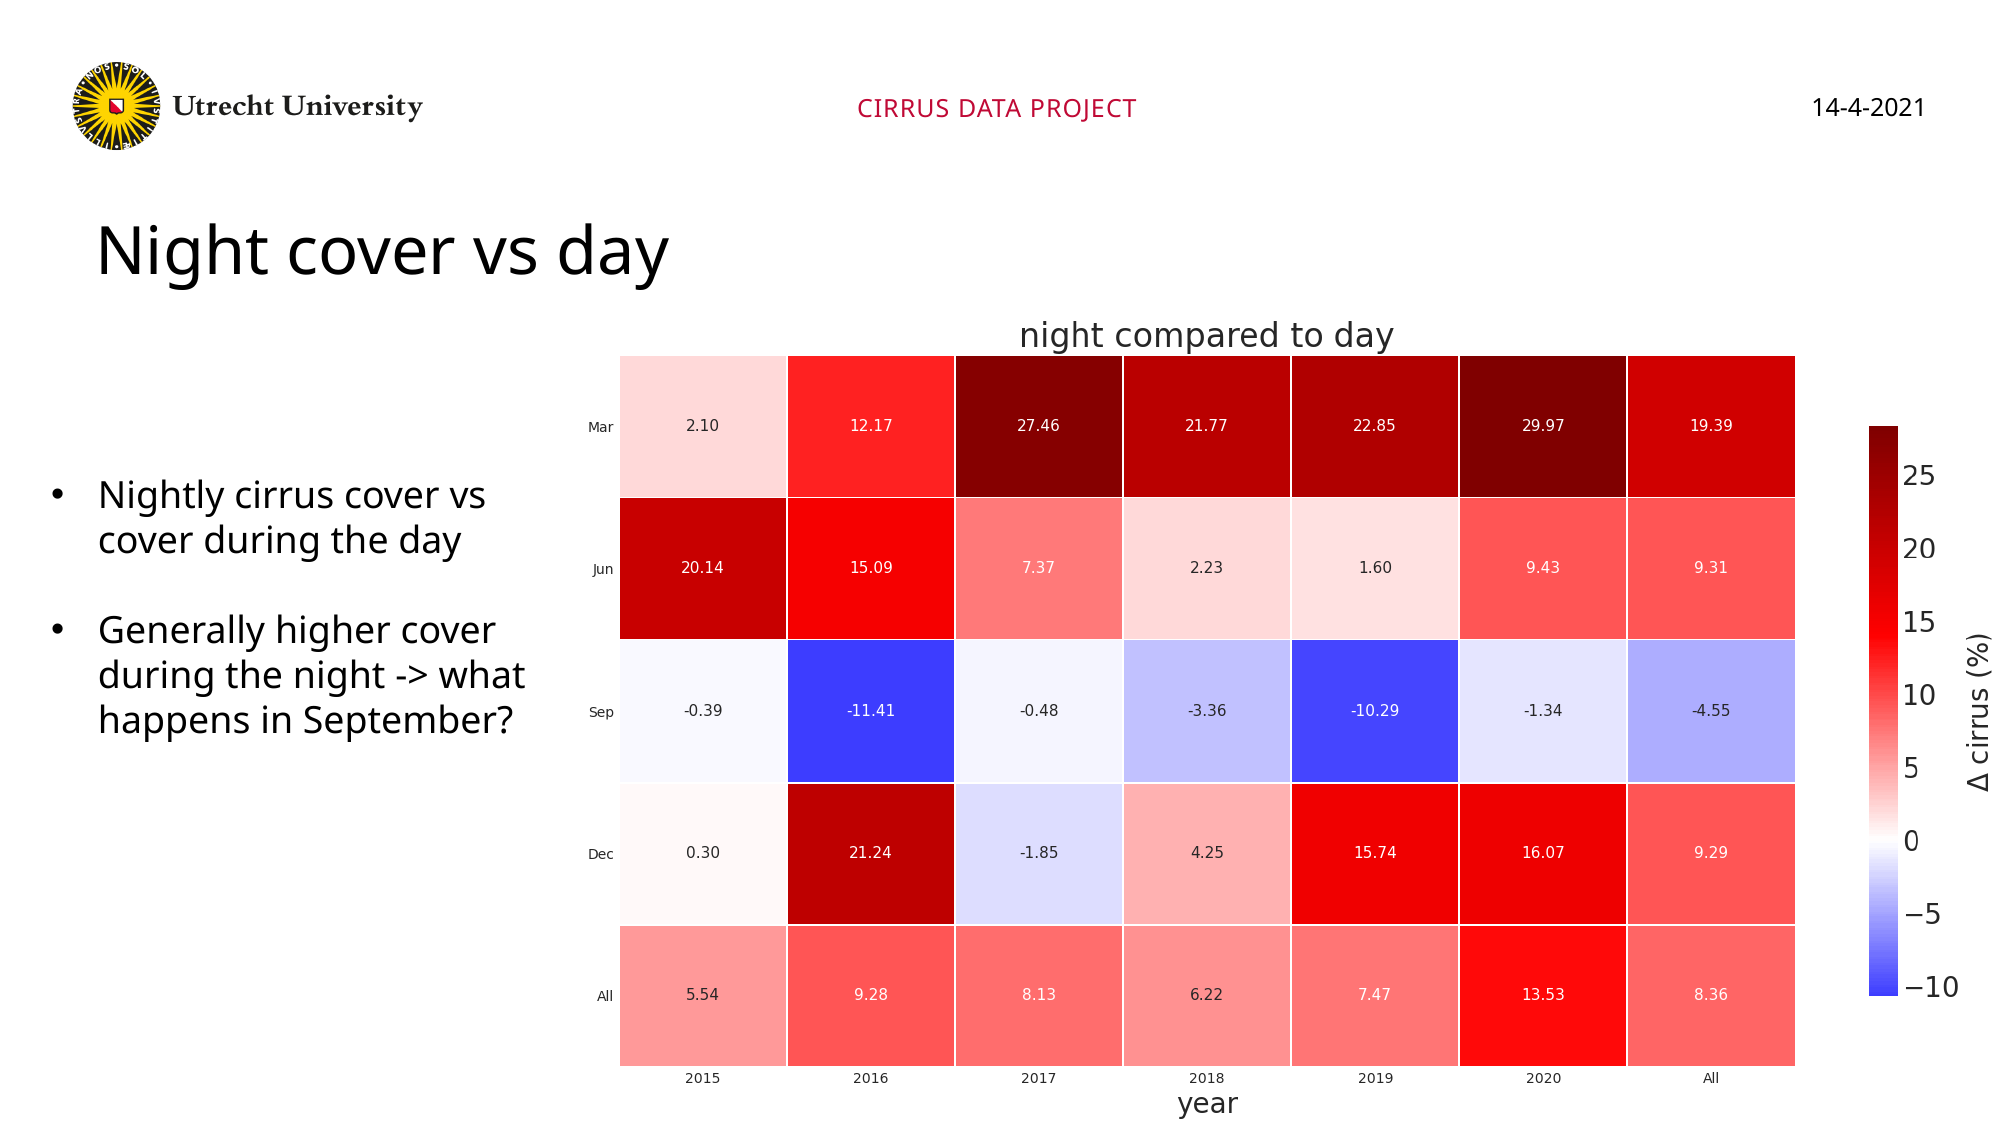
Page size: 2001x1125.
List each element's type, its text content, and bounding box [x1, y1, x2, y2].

list Cirrus data project [423, 82, 1572, 182]
picture [0, 0, 526, 208]
text_box Night cover vs day [95, 207, 1014, 288]
picture [572, 315, 2001, 1125]
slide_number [1638, 84, 1942, 120]
text_box Nightly cirrus cover vs cover during the day Generally higher cover during the night -> what happens in September? [50, 471, 531, 787]
